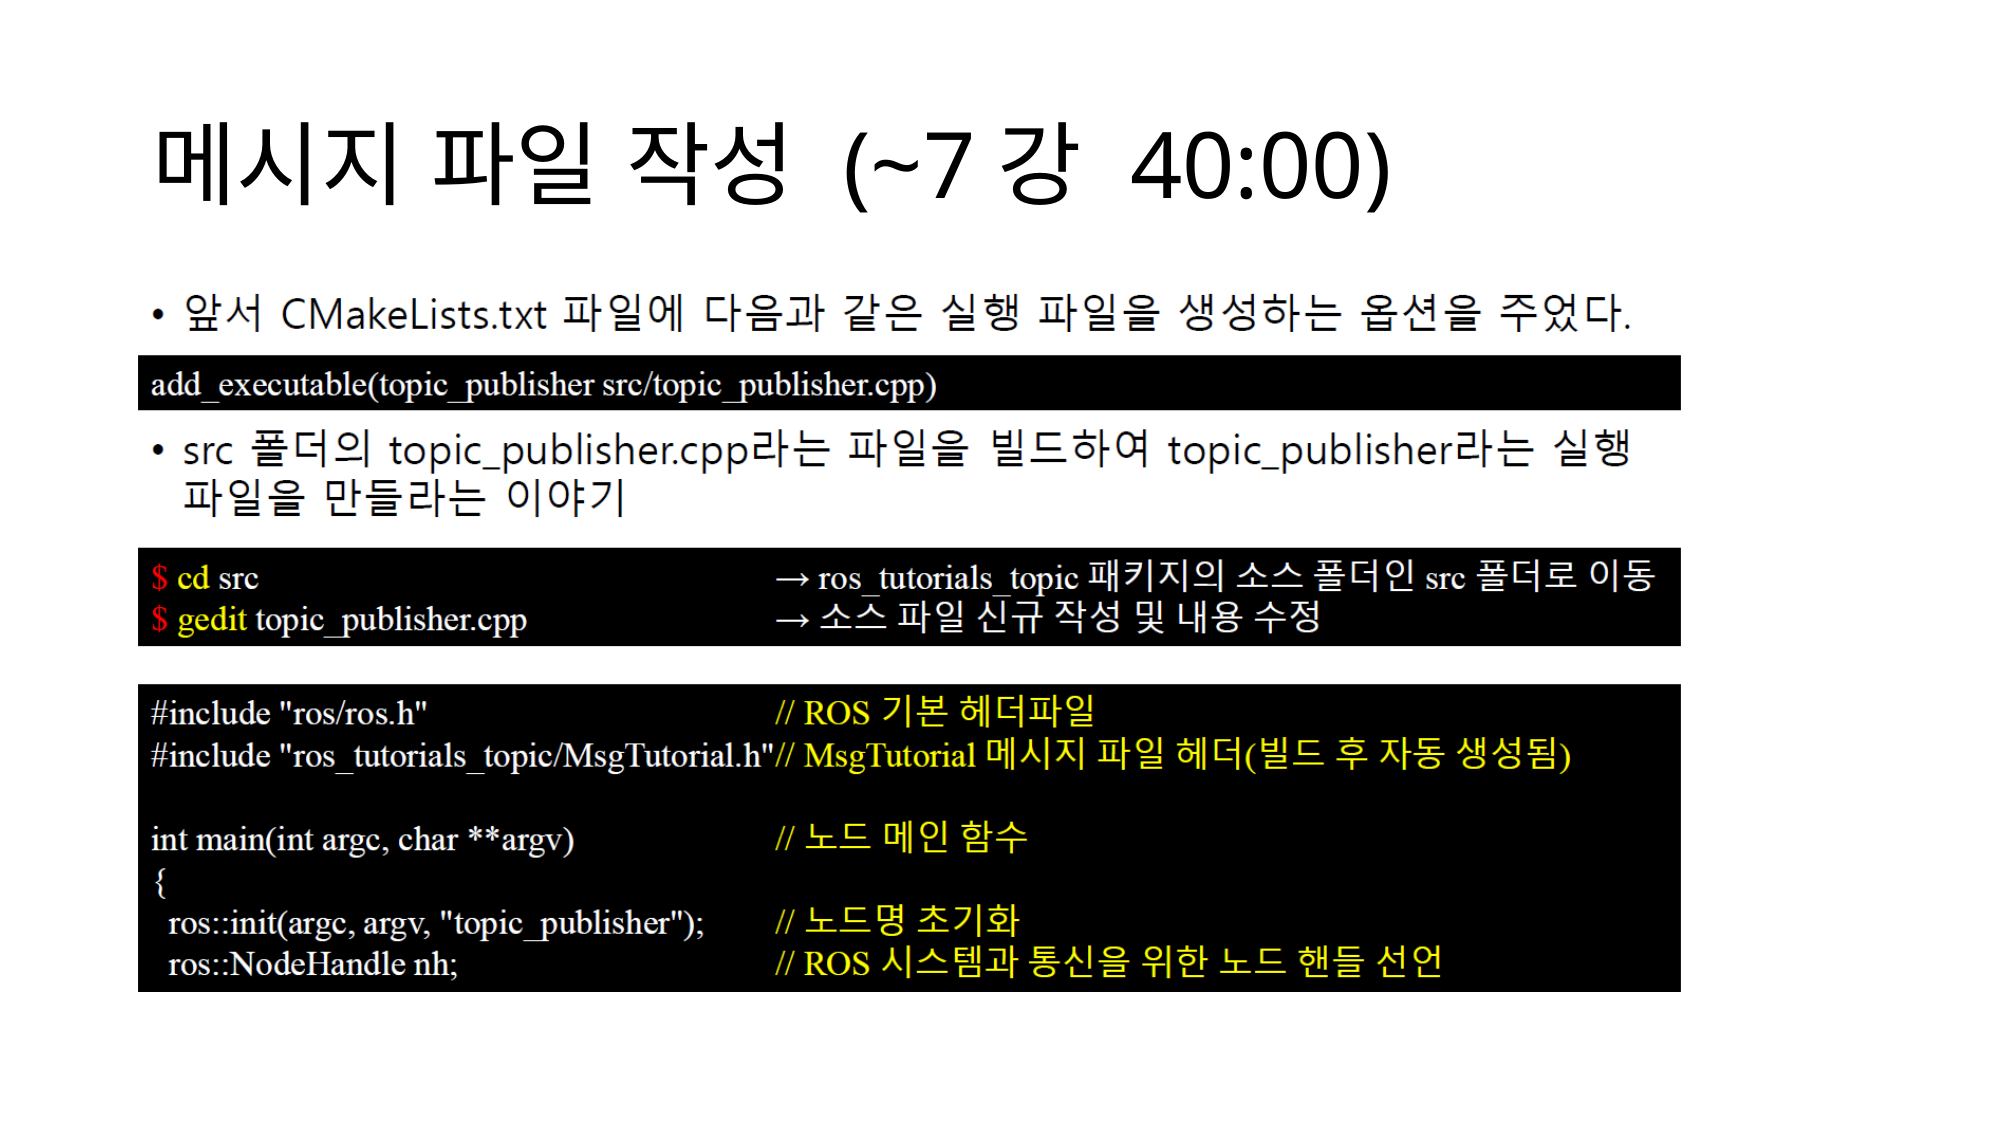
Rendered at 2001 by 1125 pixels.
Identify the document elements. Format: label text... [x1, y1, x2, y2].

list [137, 277, 1682, 992]
title 메시지 파일 작성 (~7강 40:00) [137, 59, 1863, 278]
